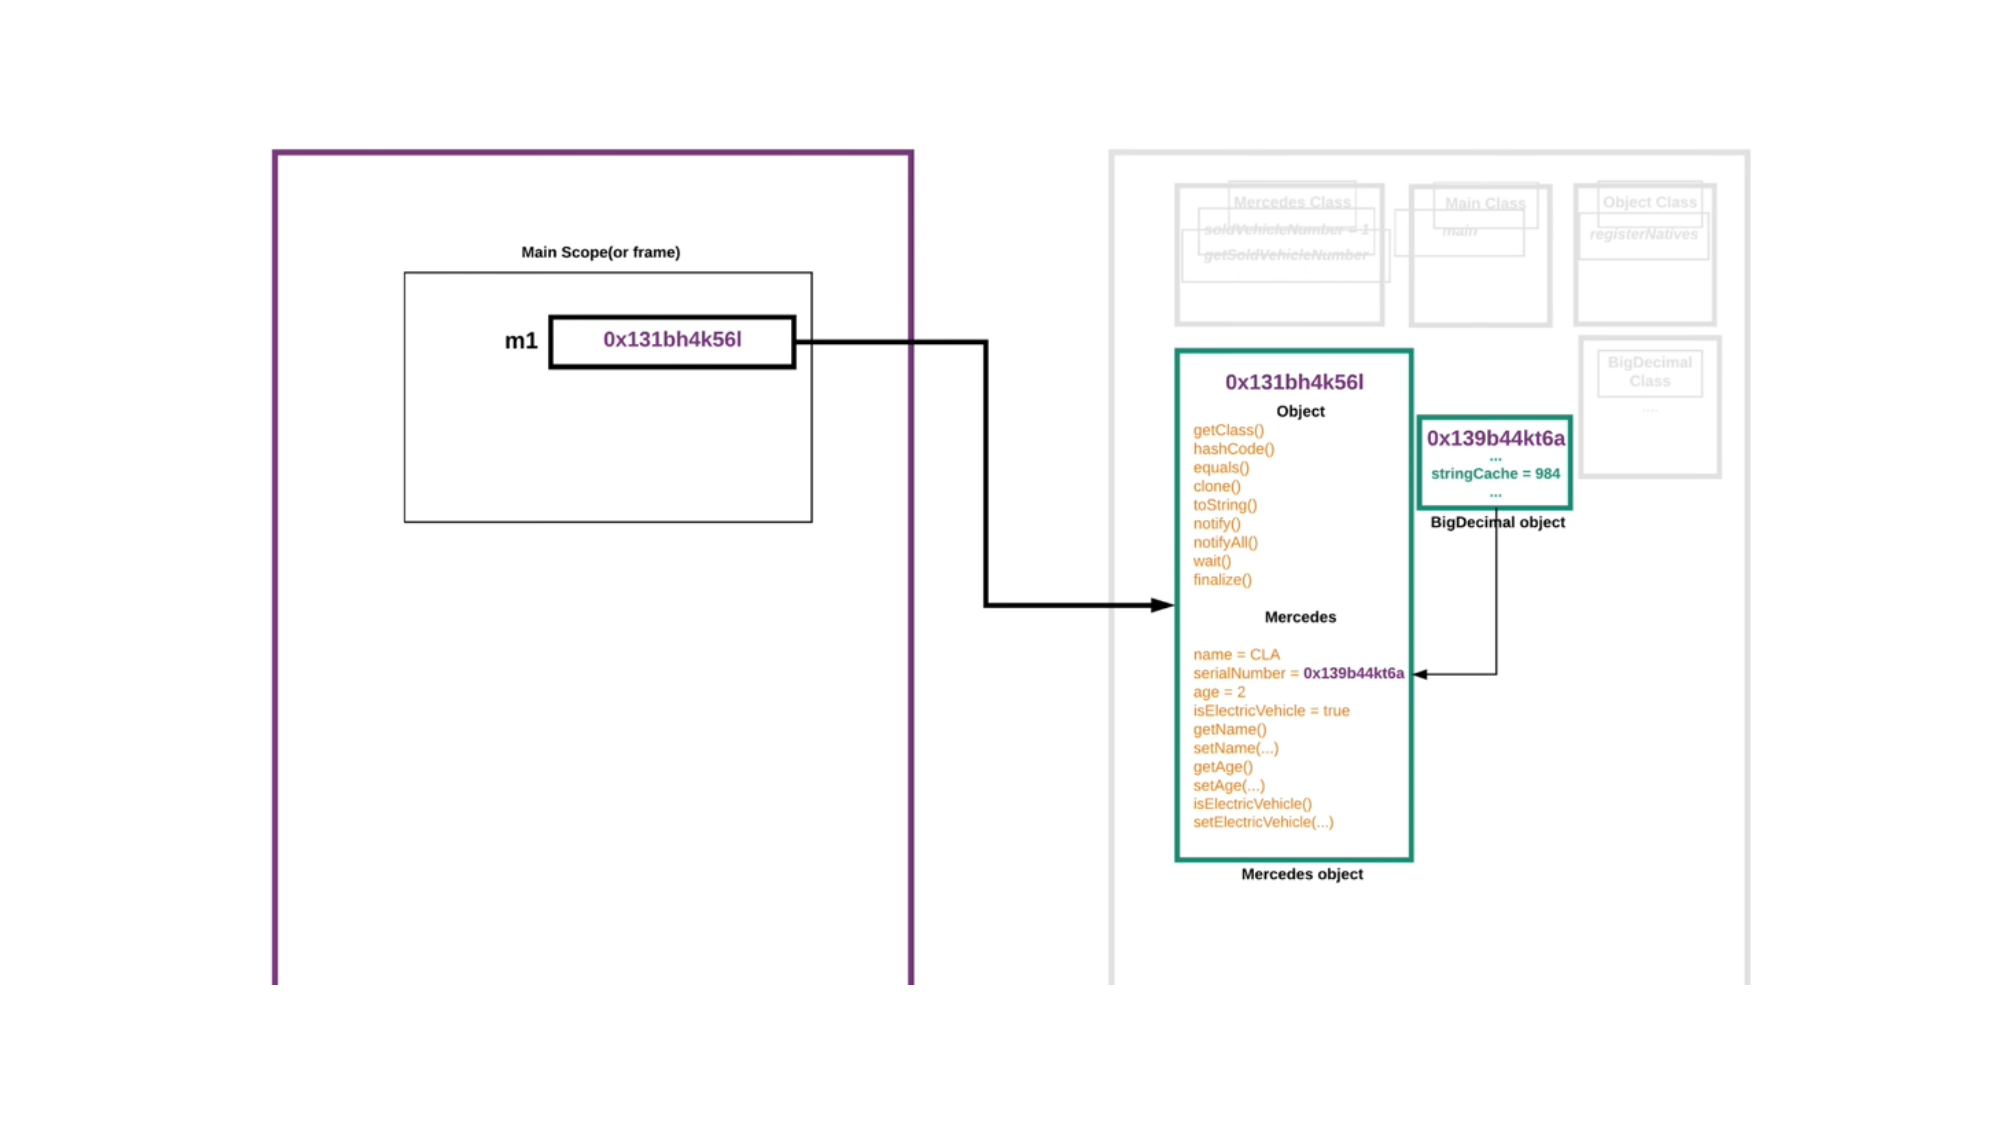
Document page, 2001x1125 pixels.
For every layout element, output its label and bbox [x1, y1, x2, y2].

picture [83, 141, 1847, 985]
